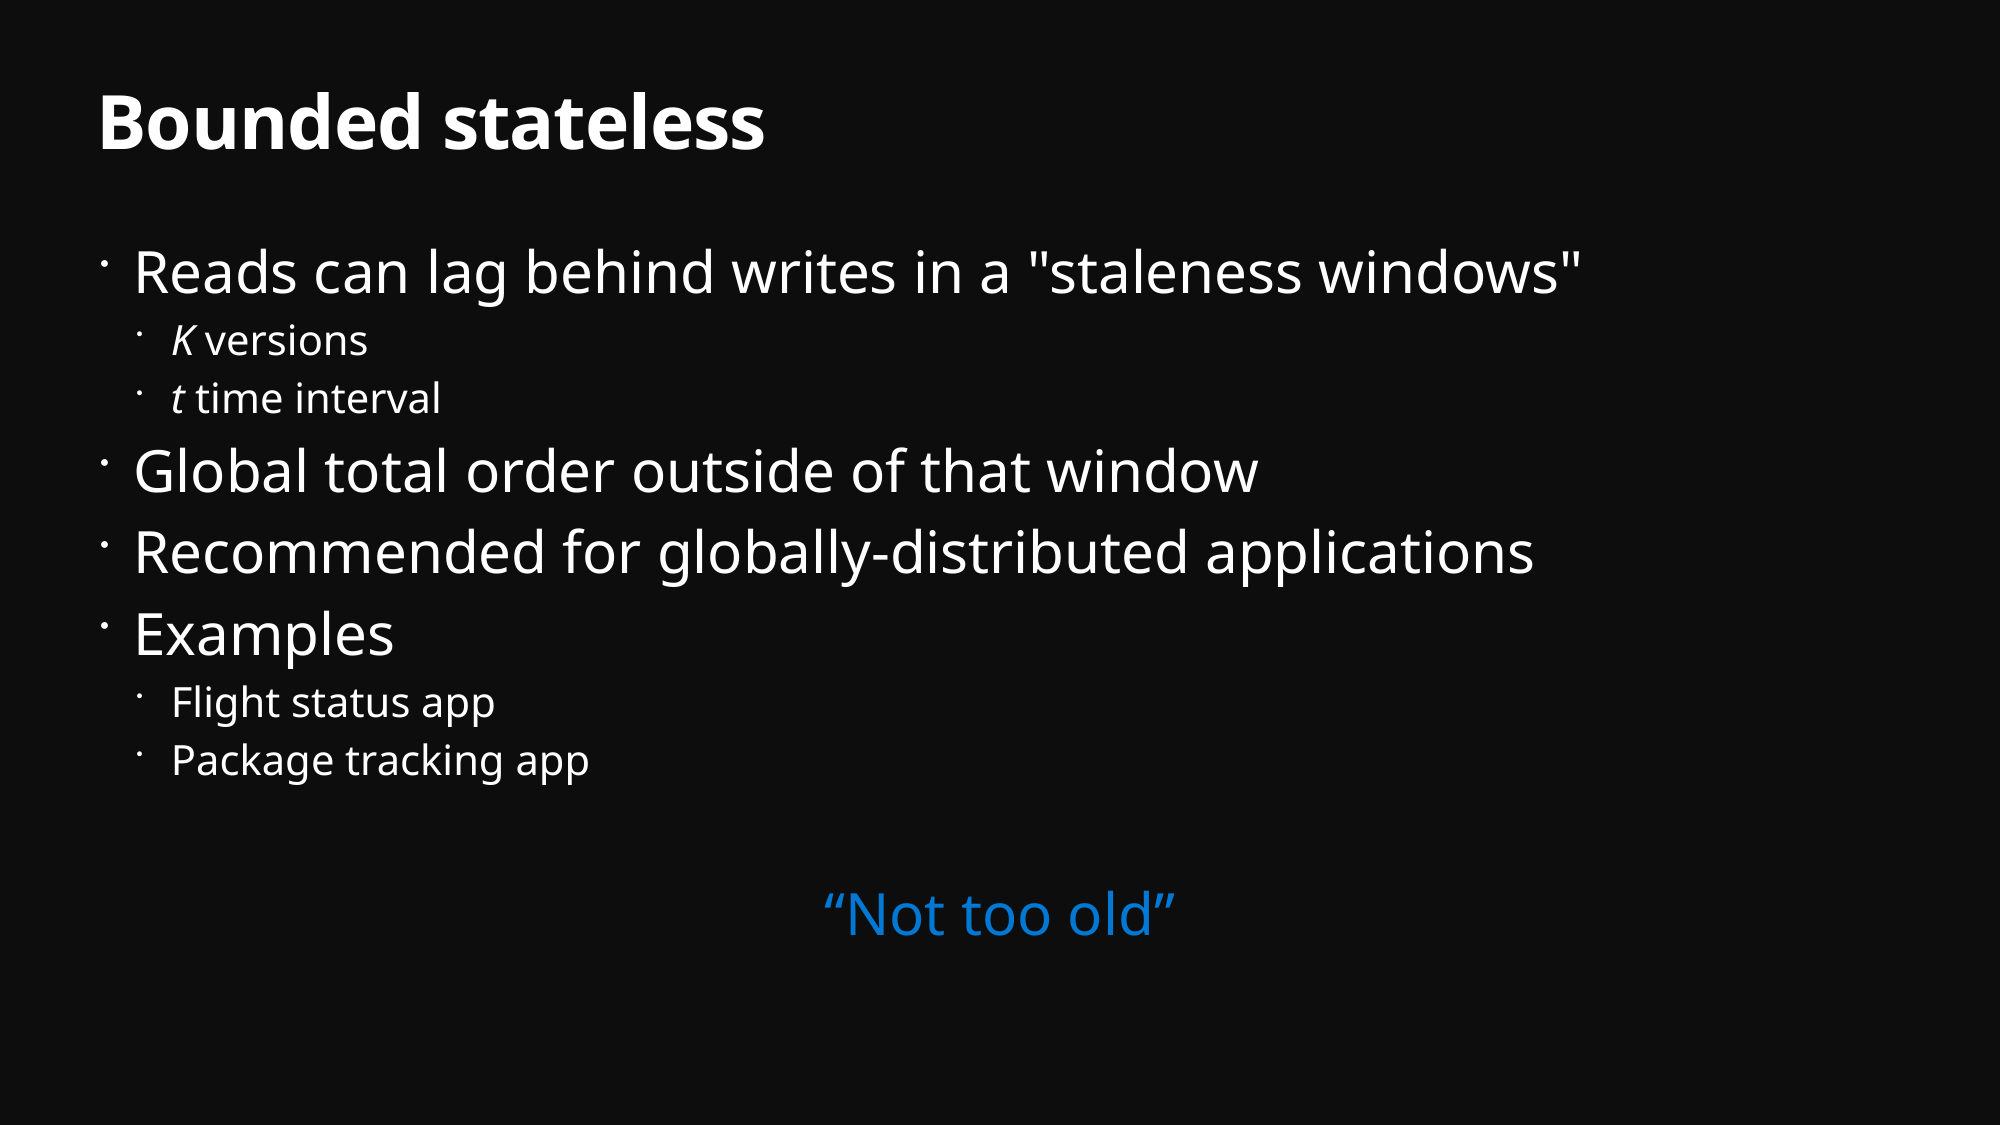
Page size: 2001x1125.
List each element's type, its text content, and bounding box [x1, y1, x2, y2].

title Bounded stateless [96, 75, 1904, 166]
list Reads can lag behind writes in a "staleness windows" K versions t time interval Global total order outside of that window Recommended for globally-distributed applications Examples Flight status app Package tracking app “Not too old” [95, 235, 1904, 973]
